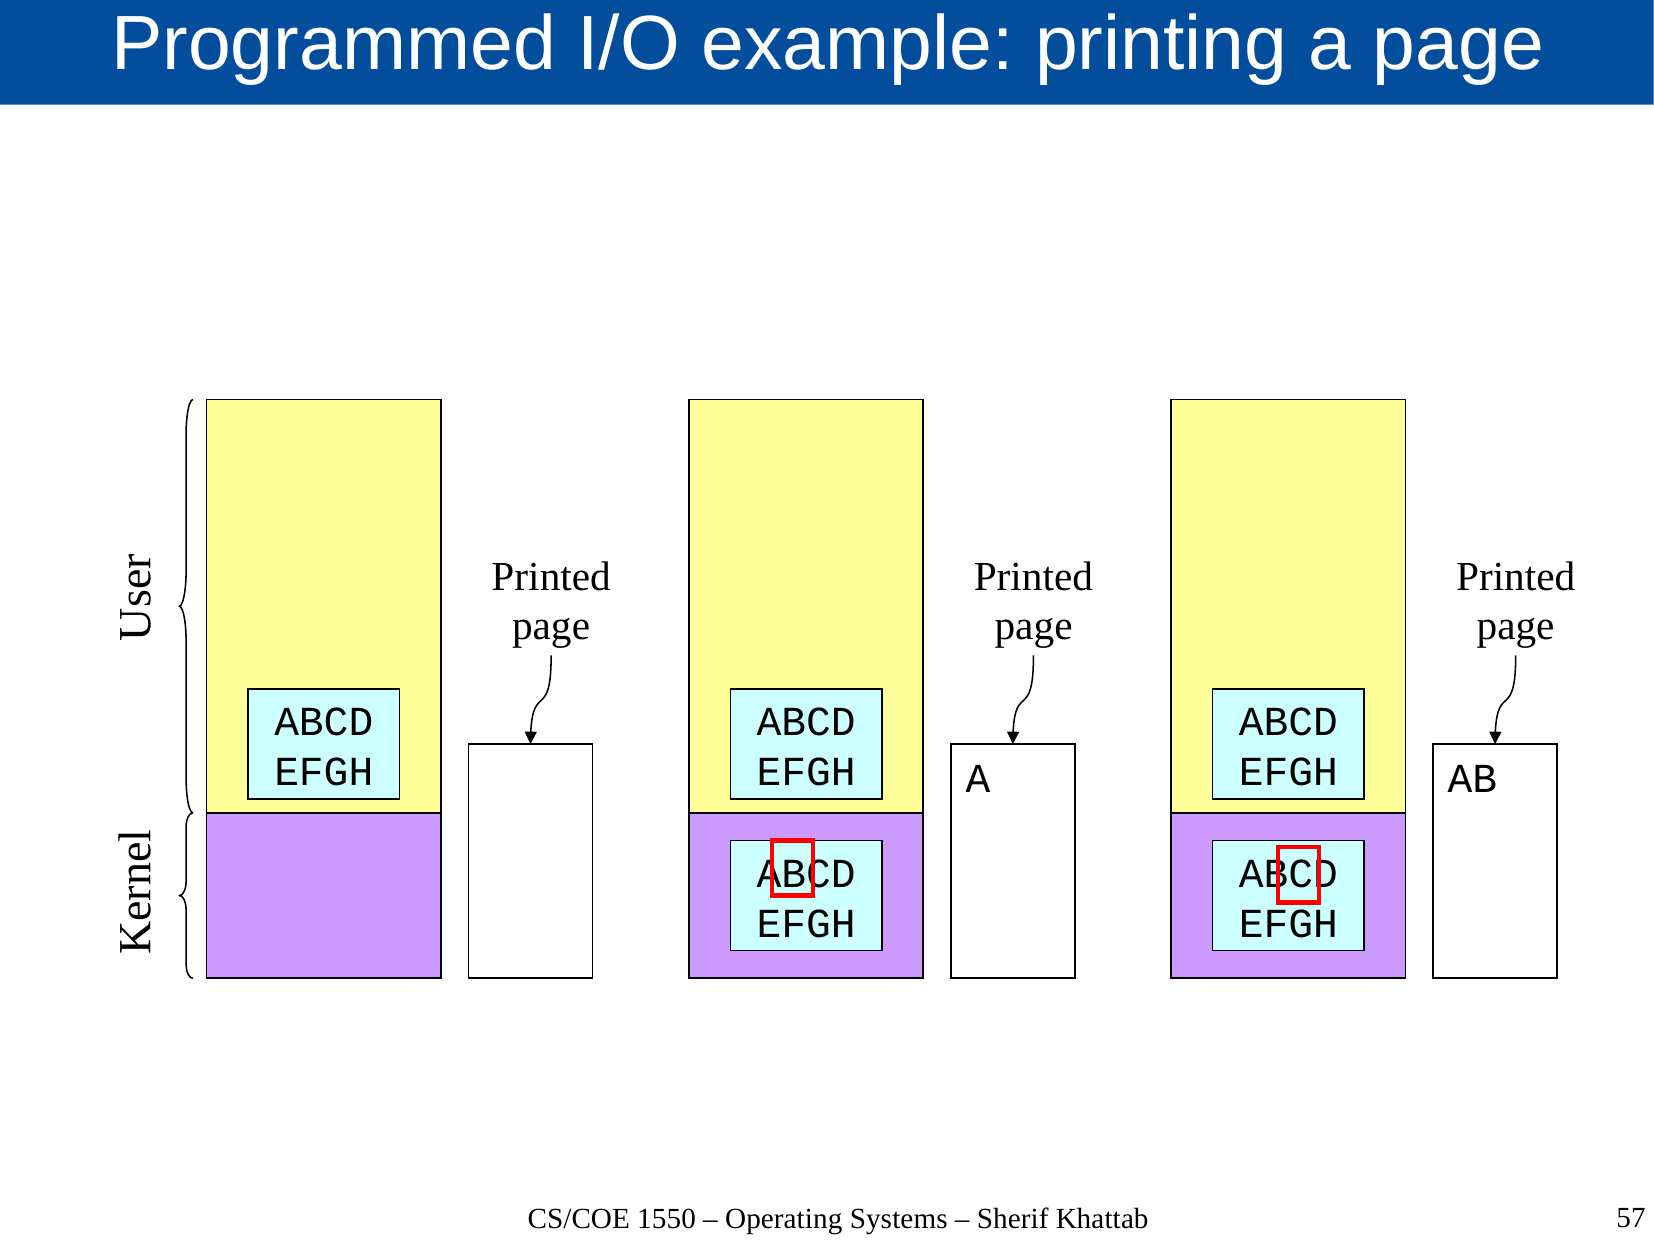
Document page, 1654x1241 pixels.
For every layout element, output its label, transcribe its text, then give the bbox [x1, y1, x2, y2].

text_box ABCD EFGH [1212, 688, 1365, 800]
text_box [206, 812, 441, 979]
slide_number 57 [1265, 1200, 1647, 1241]
text_box ABCD EFGH [730, 688, 882, 800]
text_box [1171, 399, 1406, 812]
text_box [468, 743, 593, 979]
text_box [688, 399, 924, 812]
footer CS/COE 1550 – Operating Systems – Sherif Khattab [460, 1201, 1217, 1241]
text_box Kernel [97, 814, 167, 970]
text_box ABCD EFGH [1212, 840, 1365, 951]
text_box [1461, 689, 1550, 711]
text_box [1277, 847, 1319, 903]
text_box A [950, 743, 1075, 979]
text_box [179, 399, 193, 813]
text_box [771, 840, 813, 896]
text_box [179, 812, 193, 979]
text_box Printed page [476, 541, 626, 656]
text_box AB [1433, 743, 1557, 979]
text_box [496, 689, 585, 711]
text_box User [97, 539, 167, 656]
text_box Printed page [958, 541, 1109, 656]
text_box ABCD EFGH [248, 688, 400, 800]
text_box [688, 812, 924, 979]
text_box [206, 399, 441, 812]
title Programmed I/O example: printing a page [0, 0, 1654, 105]
text_box ABCD EFGH [730, 840, 882, 951]
text_box [1171, 812, 1406, 979]
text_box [979, 689, 1068, 711]
text_box Printed page [1441, 541, 1591, 656]
